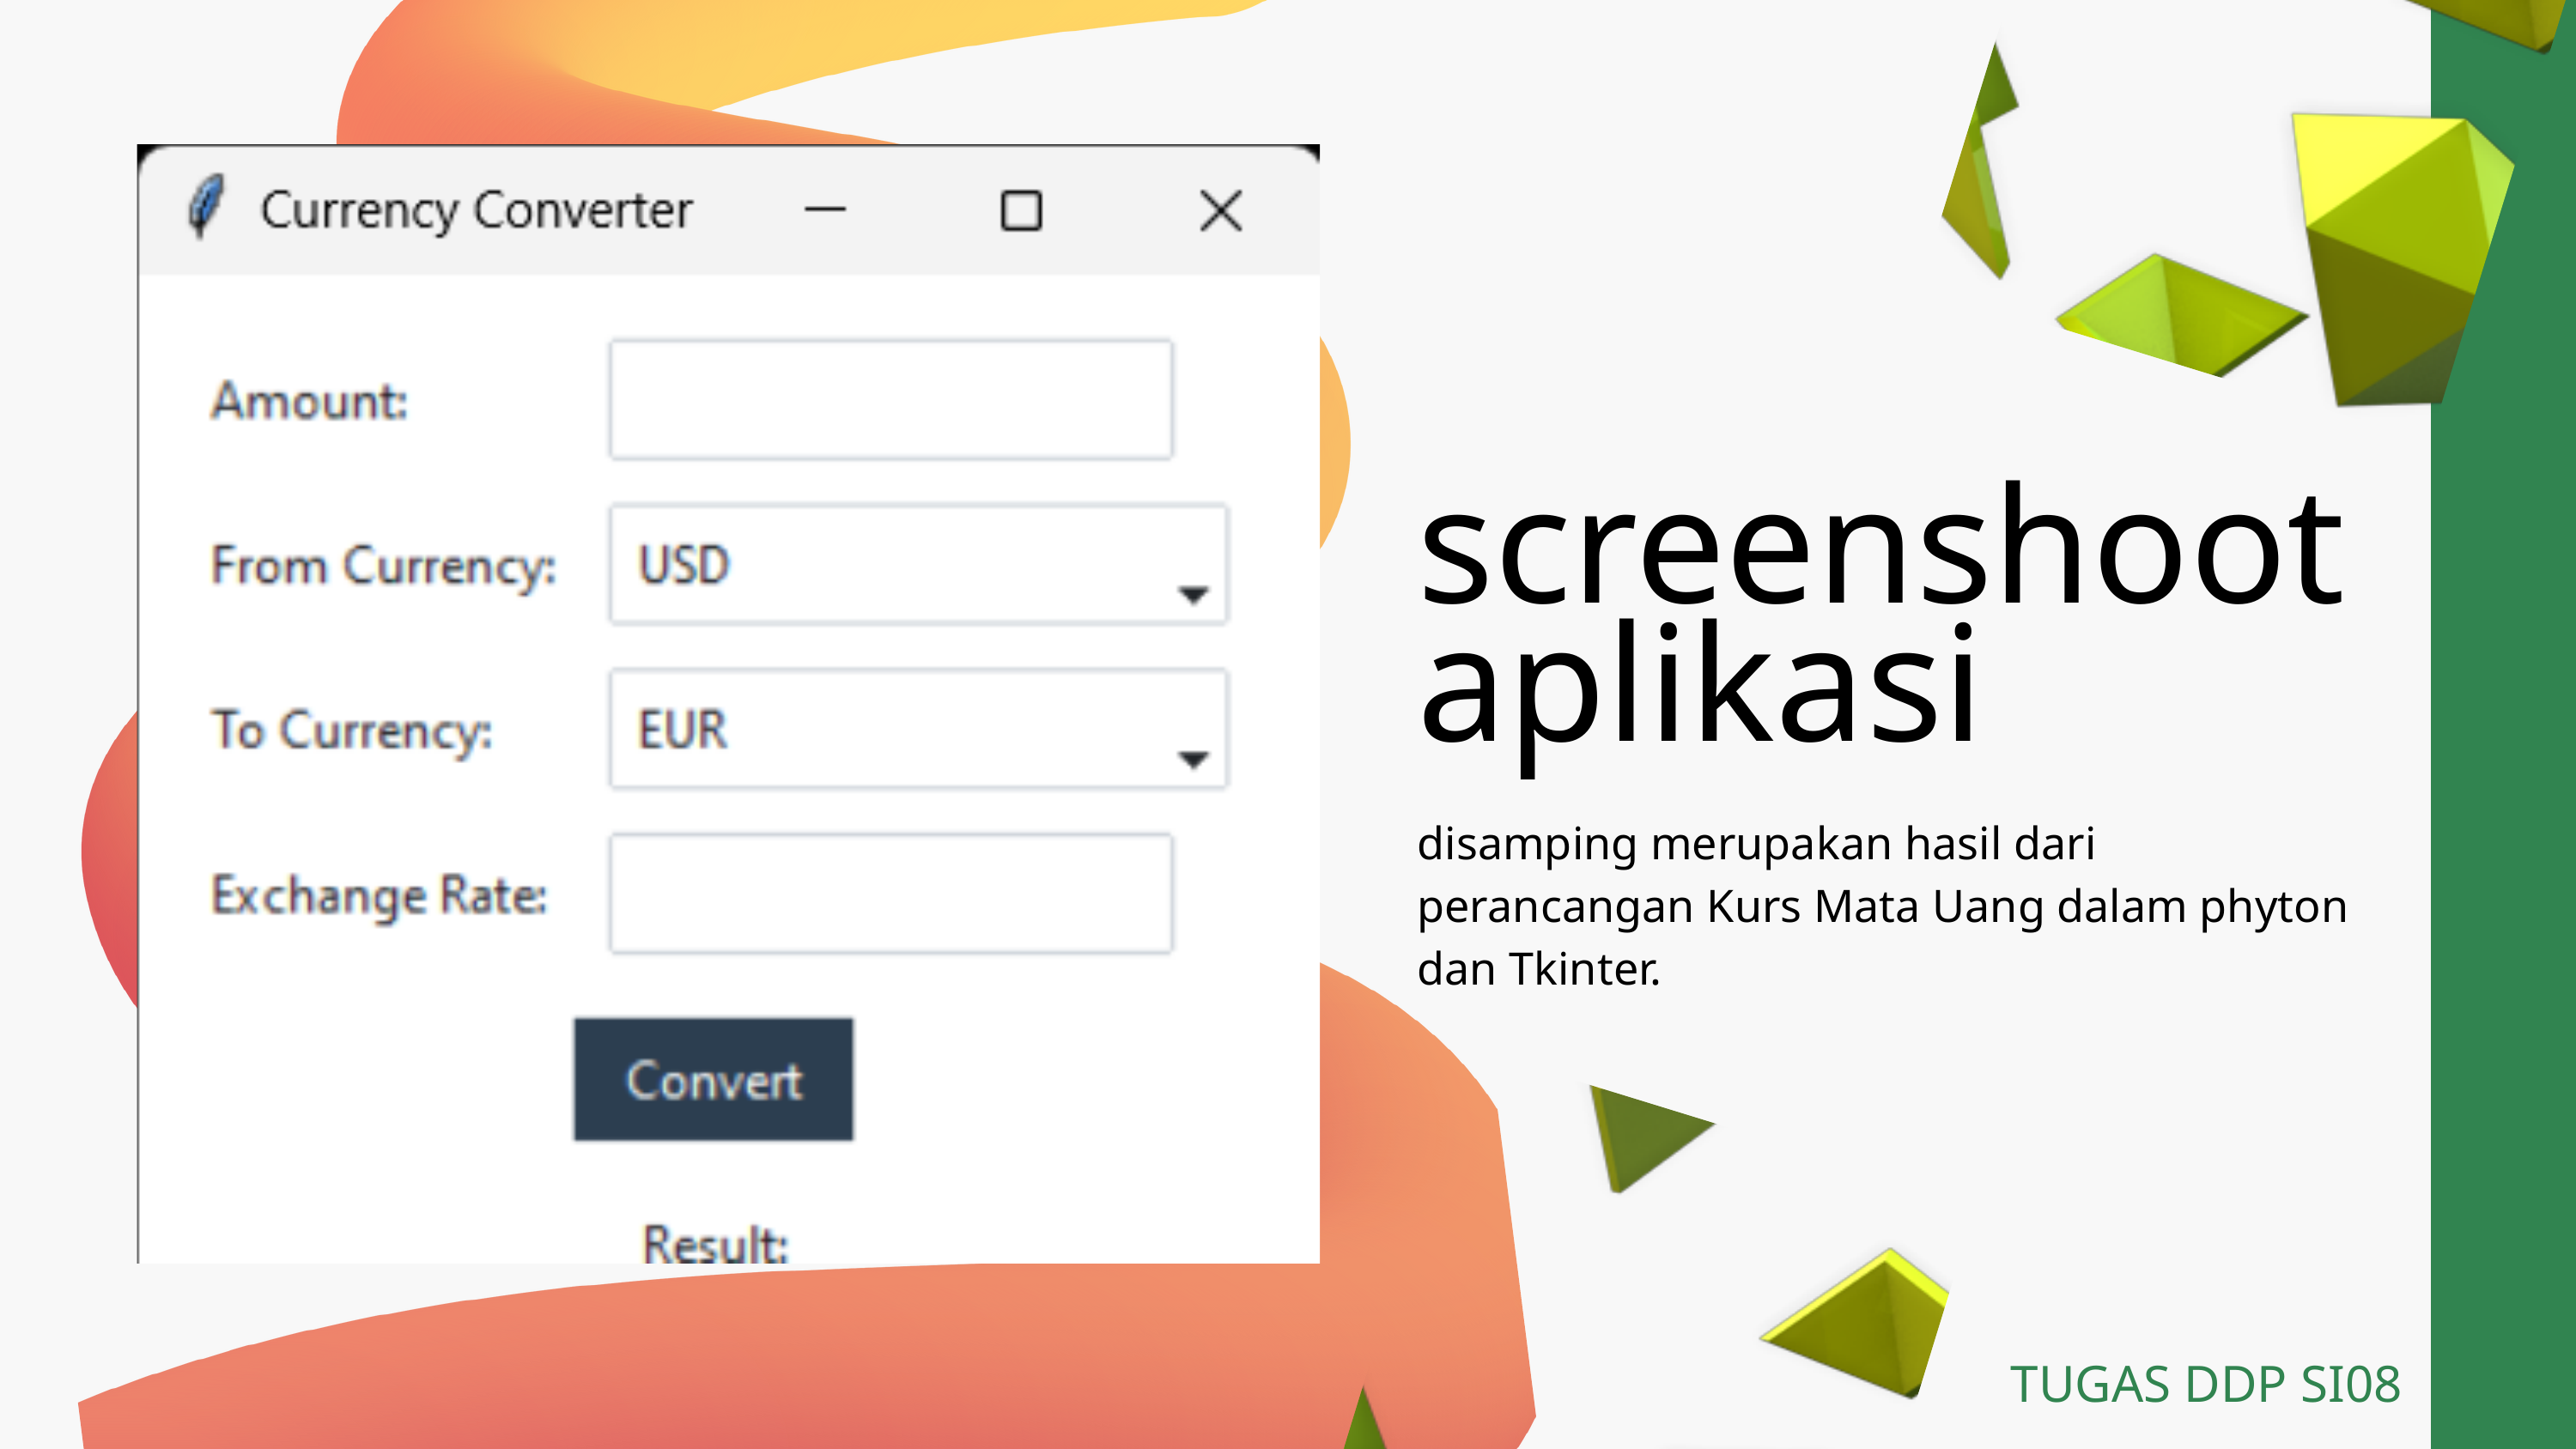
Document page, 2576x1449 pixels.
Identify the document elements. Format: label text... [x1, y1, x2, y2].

text_box [1920, 0, 2430, 441]
text_box [0, 0, 1491, 1449]
text_box [1343, 1046, 1977, 1449]
text_box disamping merupakan hasil dari perancangan Kurs Mata Uang dalam phyton dan Tkinter. [1417, 806, 2369, 995]
text_box TUGAS DDP SI08 [2010, 1352, 2427, 1413]
text_box [137, 144, 1321, 1264]
text_box screenshoot aplikasi [1417, 496, 2427, 773]
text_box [2430, 0, 2576, 1449]
